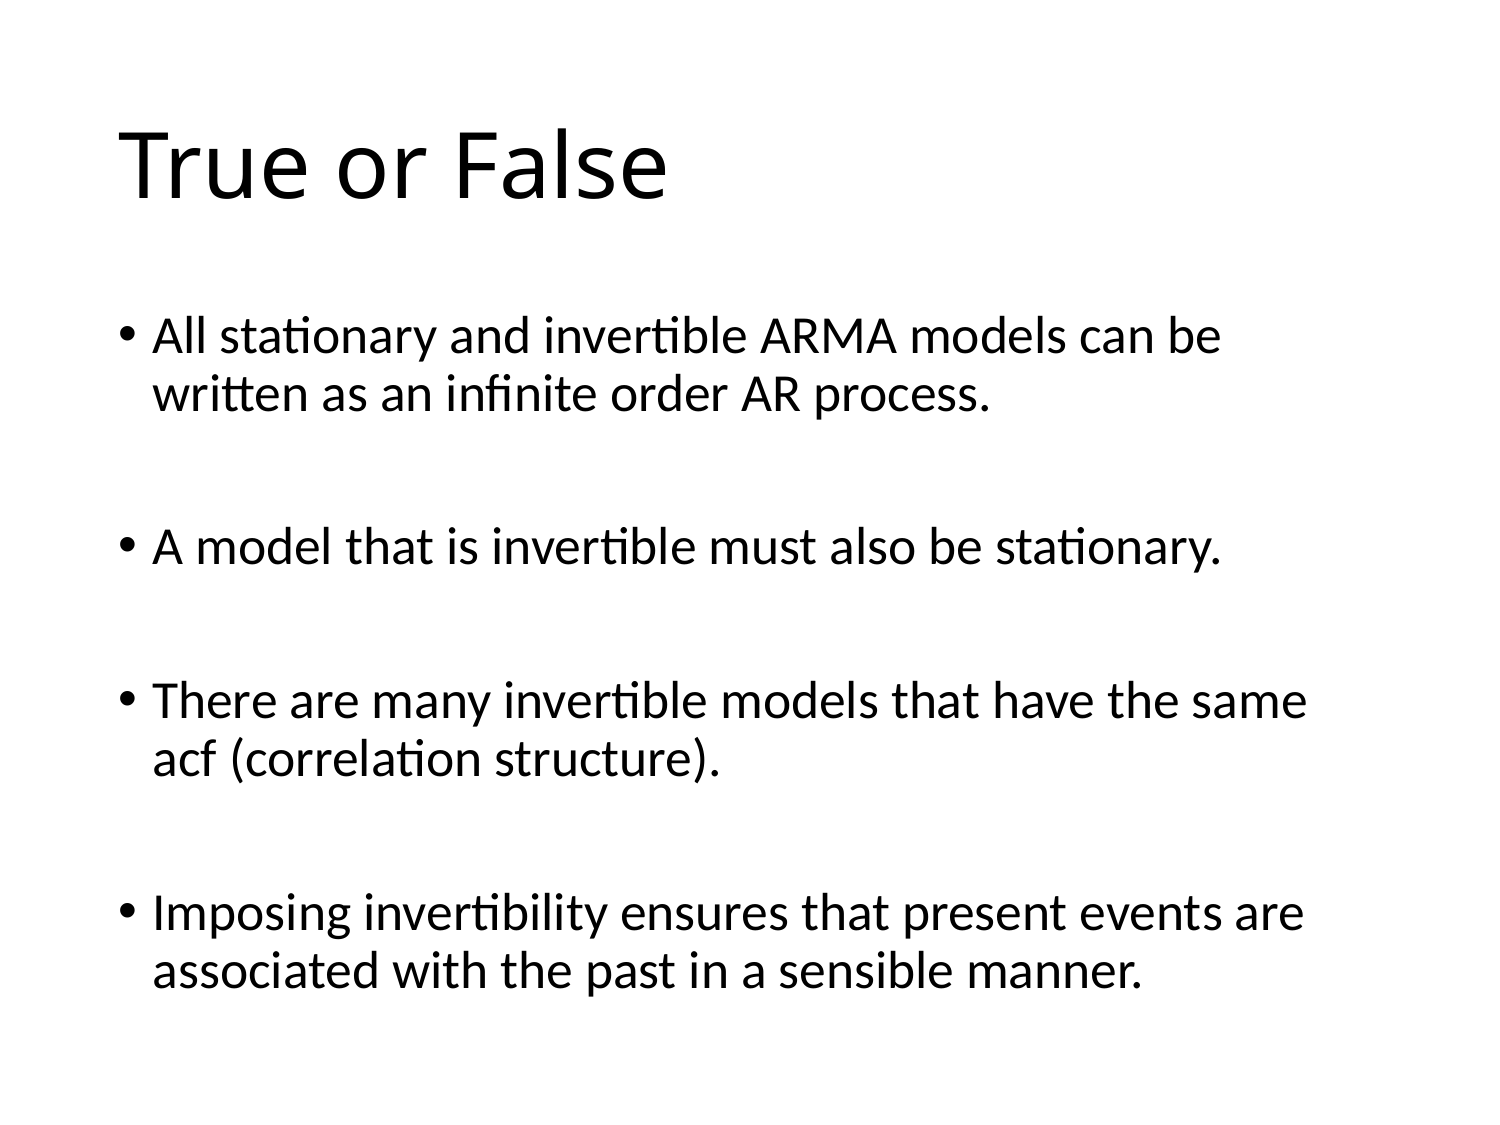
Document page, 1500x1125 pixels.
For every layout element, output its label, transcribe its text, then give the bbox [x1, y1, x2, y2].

list All stationary and invertible ARMA models can be written as an infinite order AR process. A model that is invertible must also be stationary. There are many invertible models that have the same acf (correlation structure). Imposing invertibility ensures that present events are associated with the past in a sensible manner. [103, 299, 1397, 1014]
title True or False [103, 59, 1397, 278]
